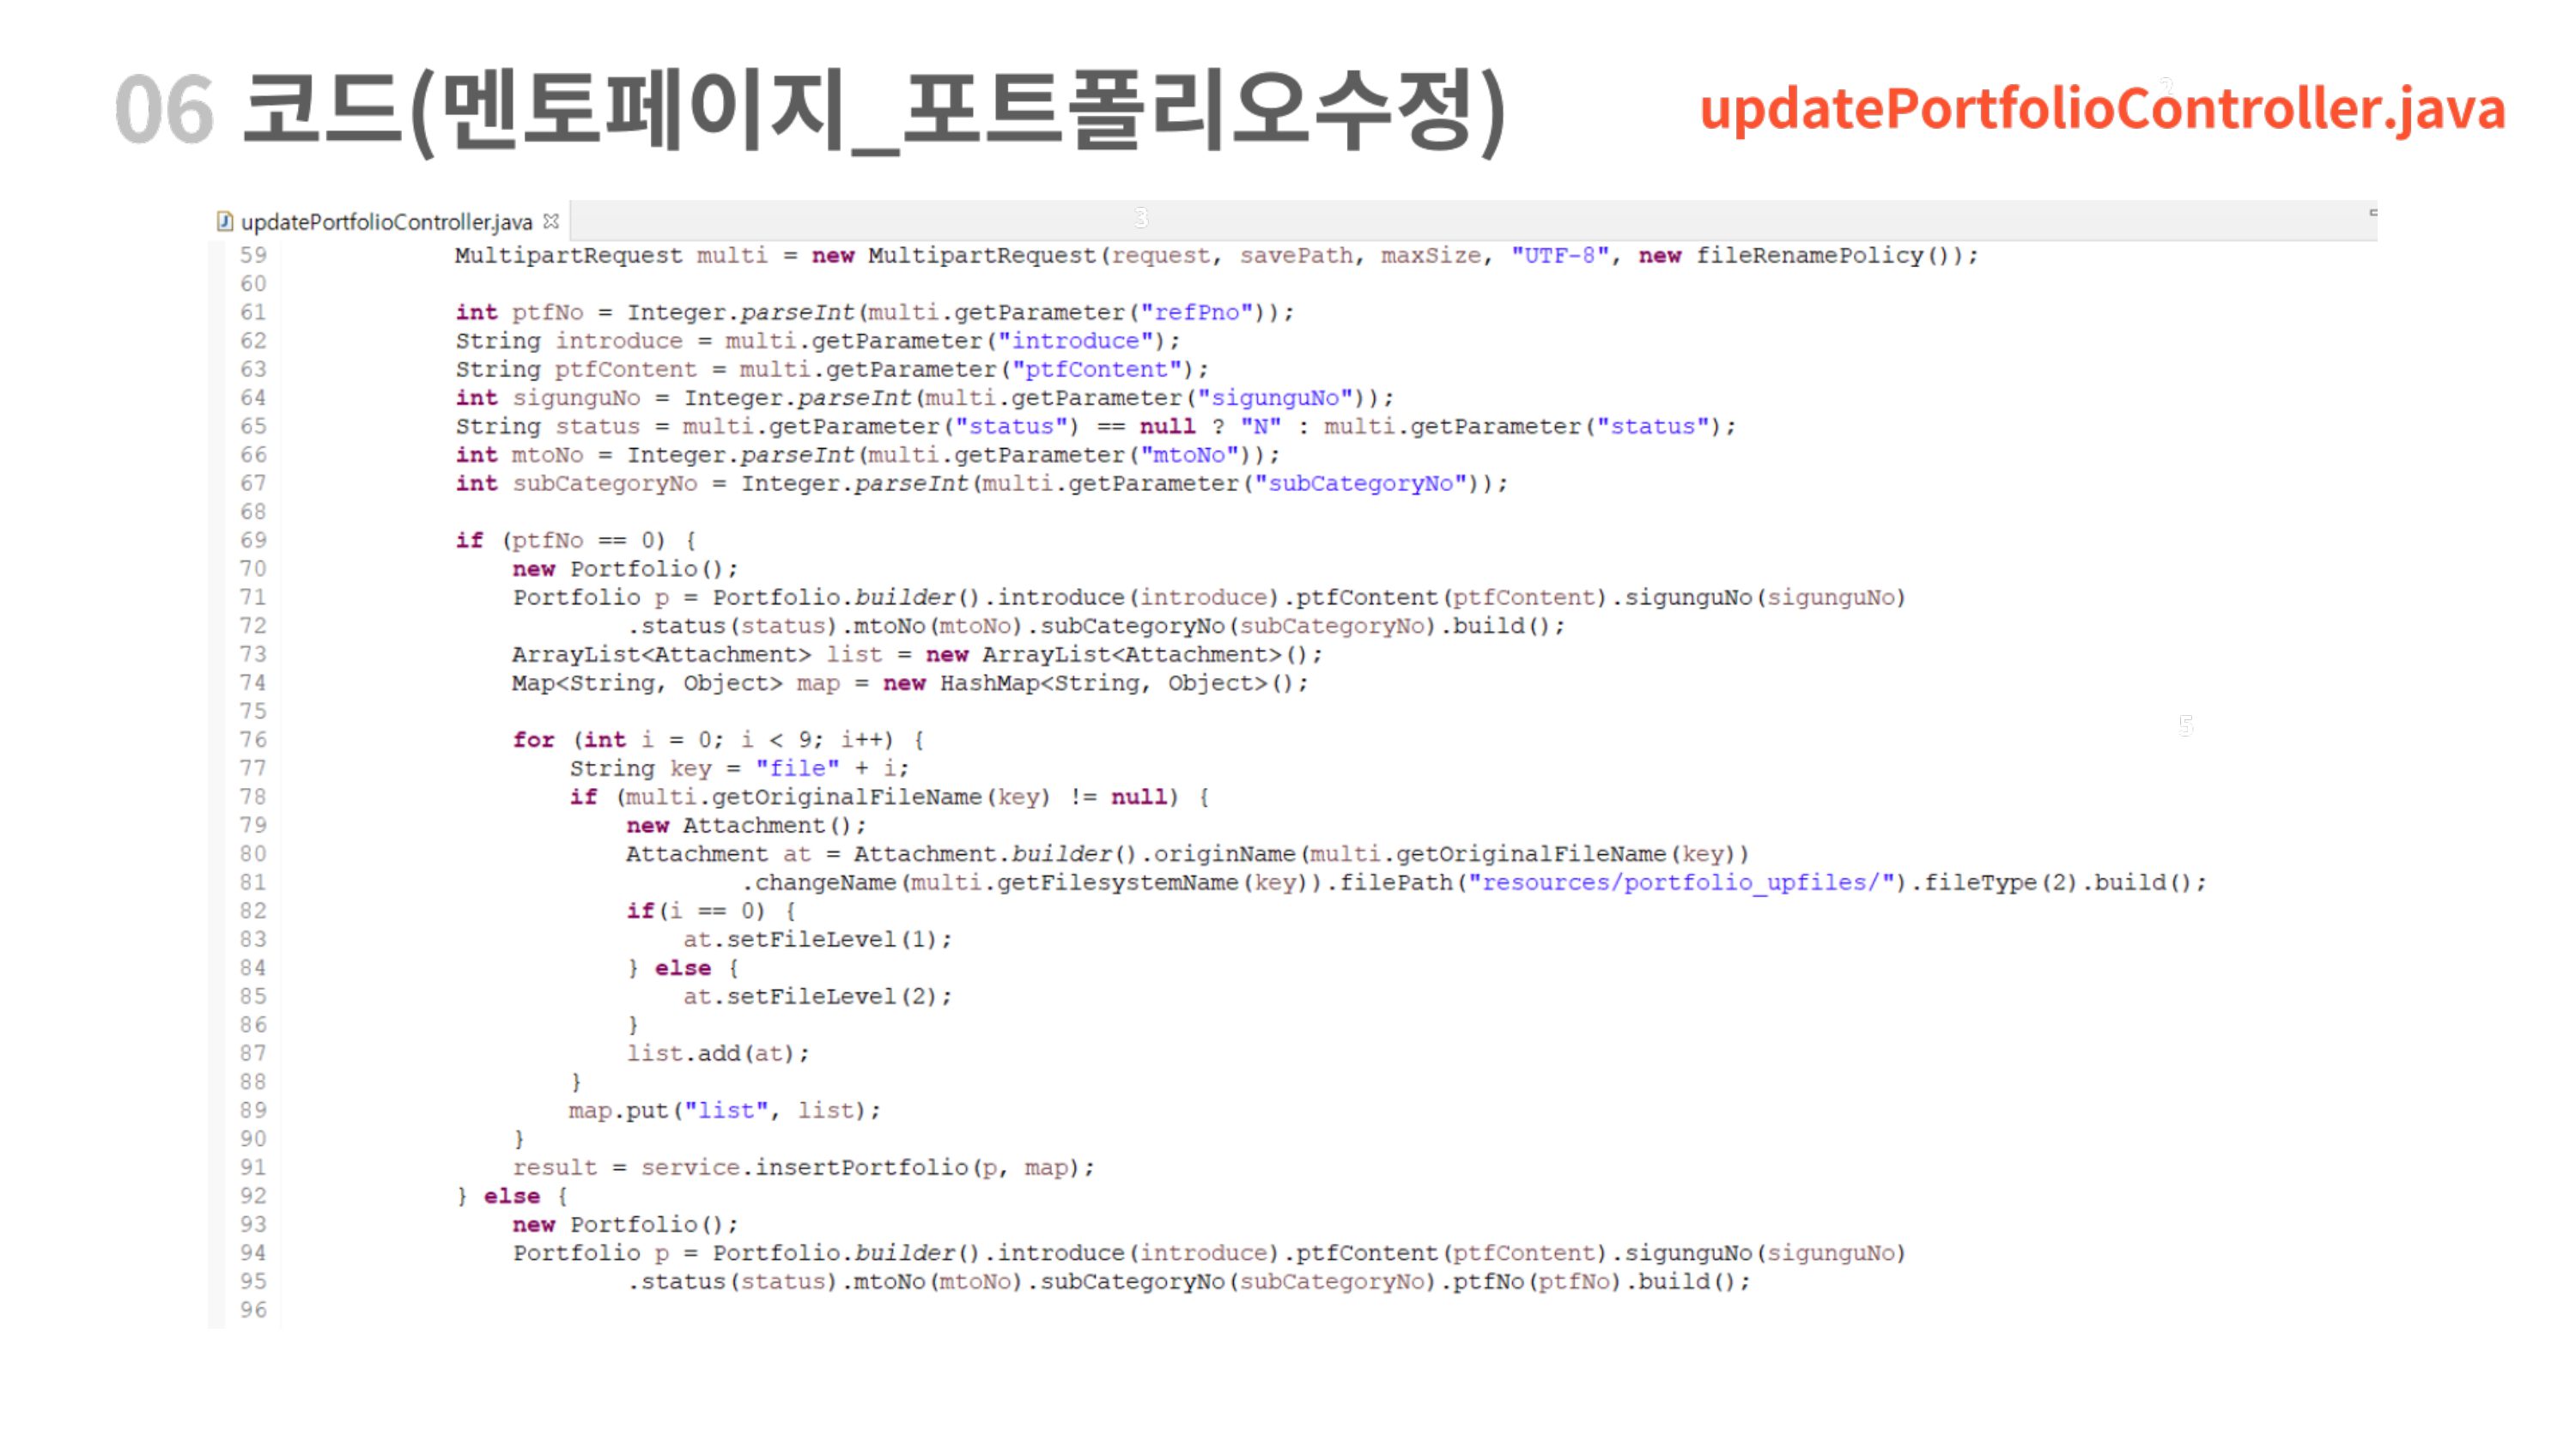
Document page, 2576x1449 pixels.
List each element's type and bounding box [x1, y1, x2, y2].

text_box [208, 200, 2378, 1330]
picture [82, 0, 1595, 259]
picture [1619, 40, 2576, 206]
picture [2170, 693, 2218, 767]
